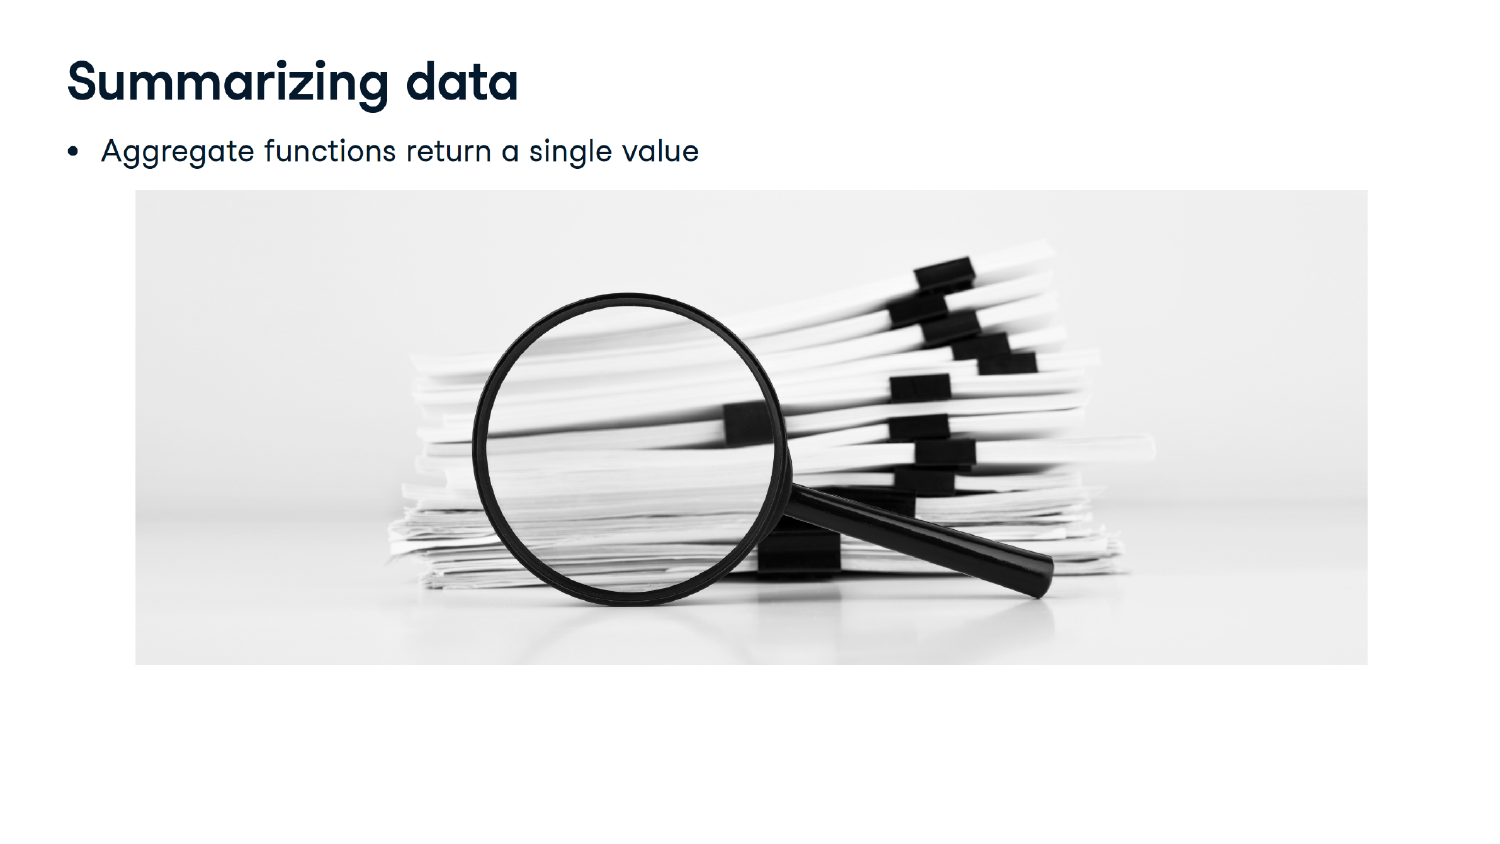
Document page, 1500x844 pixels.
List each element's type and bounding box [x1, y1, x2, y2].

picture [24, 24, 1476, 763]
